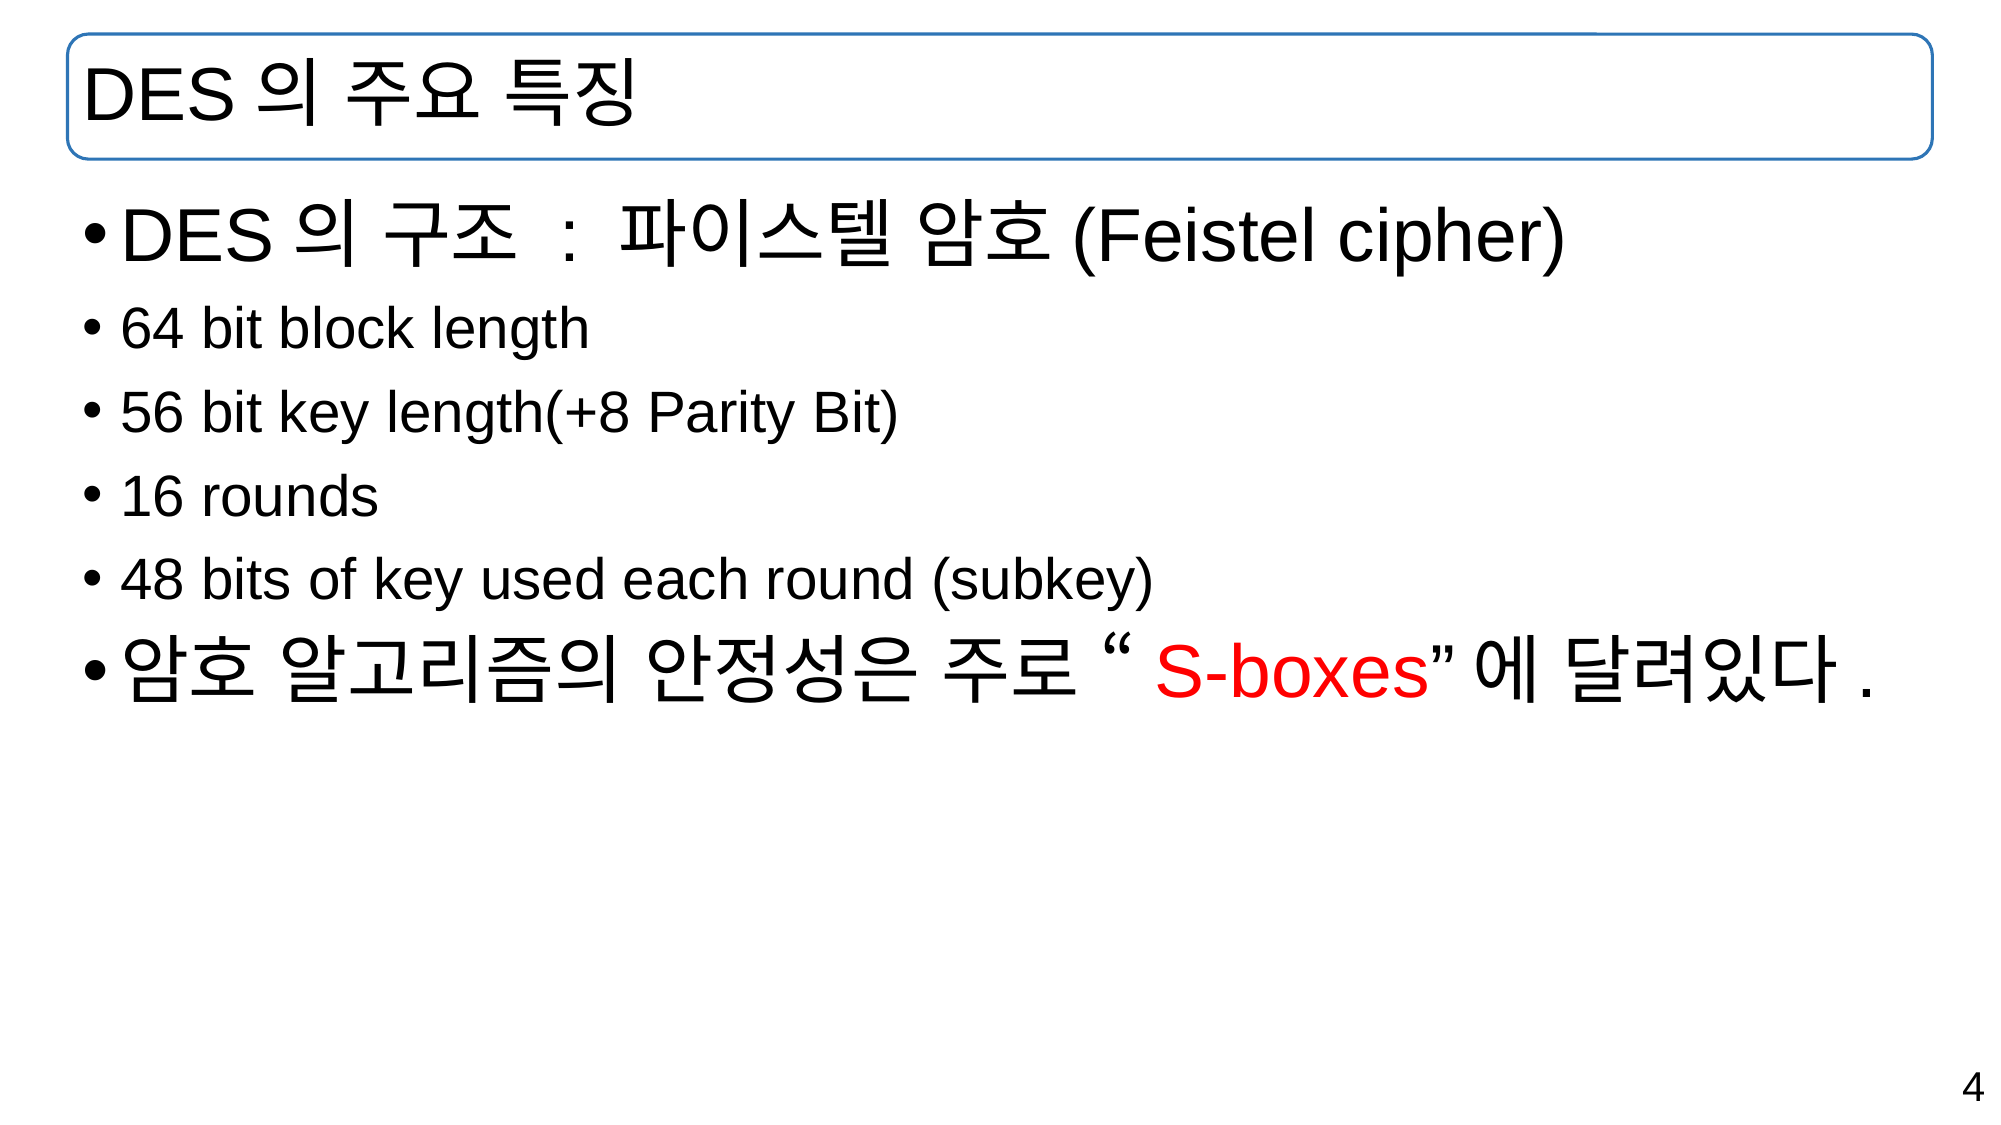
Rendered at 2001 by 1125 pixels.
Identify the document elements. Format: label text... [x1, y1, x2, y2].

list DES의 구조 : 파이스텔 암호(Feistel cipher) 64 bit block length 56 bit key length(+8 Parity Bit) 16 rounds 48 bits of key used each round (subkey) 암호 알고리즘의 안정성은 주로 “S-boxes”에 달려있다. [67, 189, 1933, 1019]
title DES의 주요 특징 [67, 34, 1933, 160]
